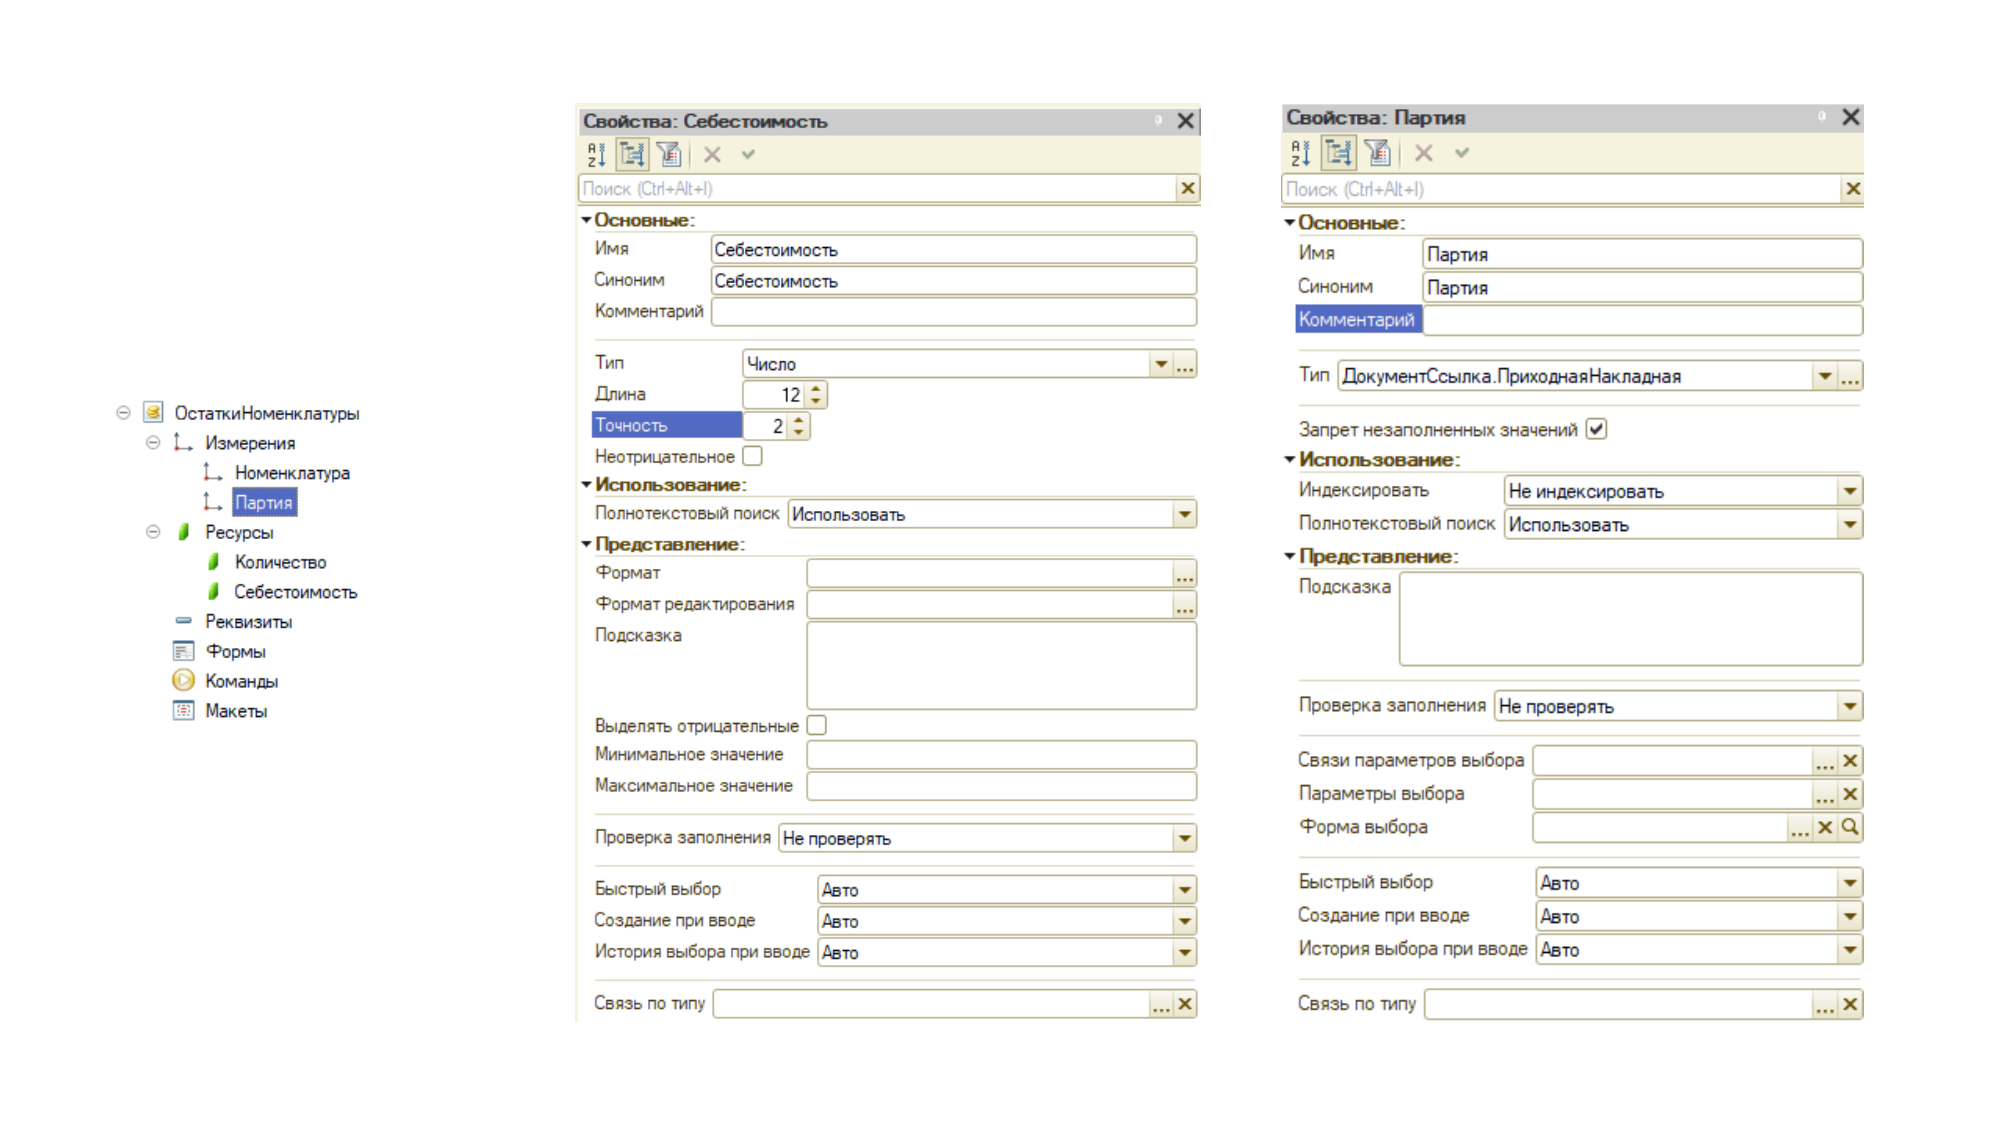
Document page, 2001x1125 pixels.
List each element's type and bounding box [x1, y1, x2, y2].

picture [575, 103, 1201, 1022]
picture [1281, 103, 1864, 1022]
picture [112, 398, 406, 727]
